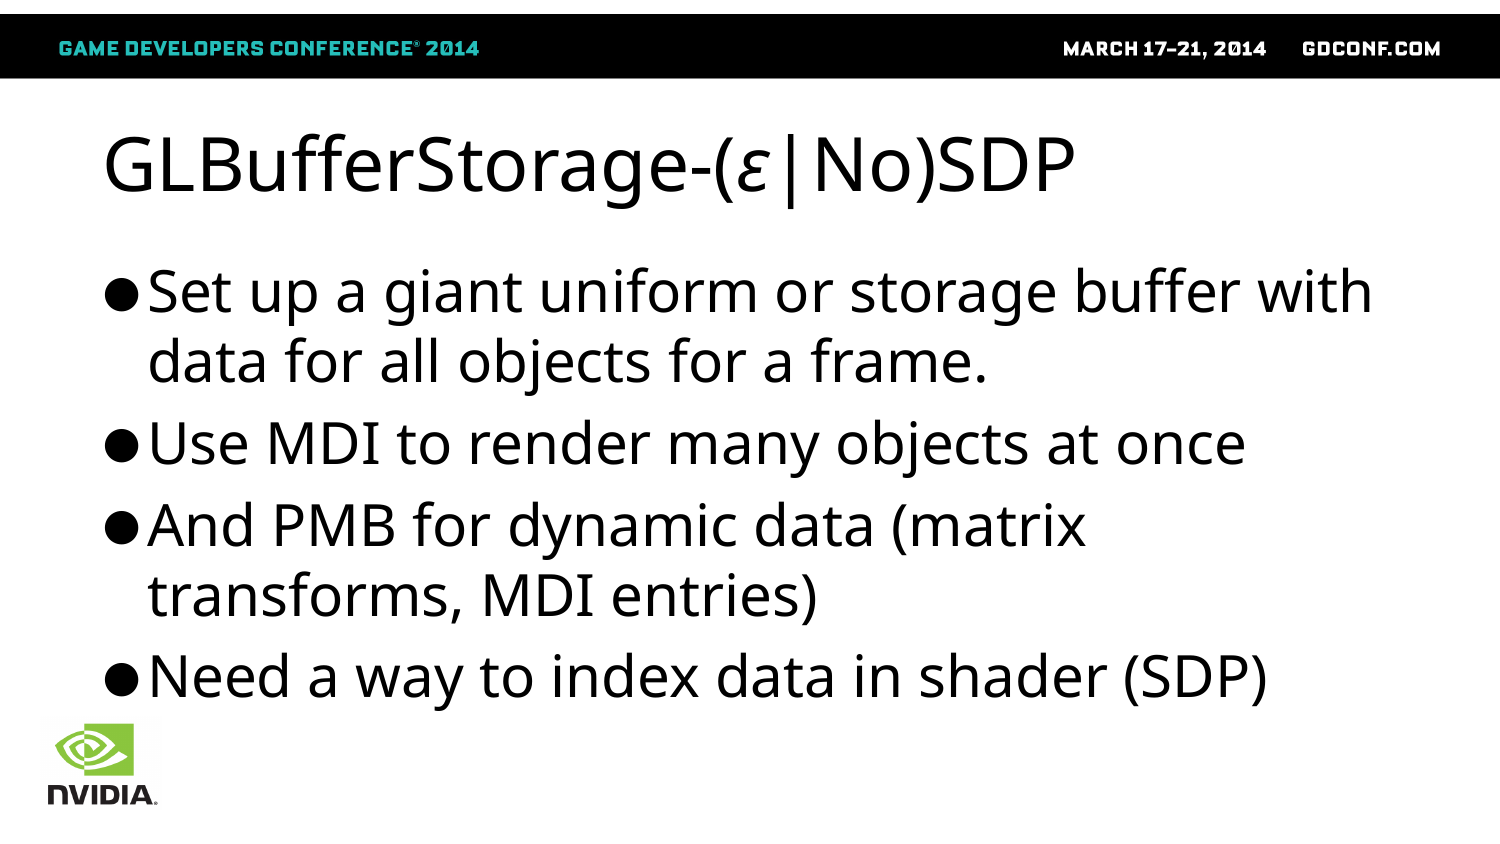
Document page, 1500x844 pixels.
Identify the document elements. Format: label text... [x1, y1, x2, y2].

list Set up a giant uniform or storage buffer with data for all objects for a frame. Use MDI to render many objects at once And PMB for dynamic data (matrix transforms, MDI entries) Need a way to index data in shader (SDP) [87, 246, 1413, 722]
title GLBufferStorage-(ε|No)SDP [87, 109, 1413, 238]
picture [0, 0, 1500, 844]
